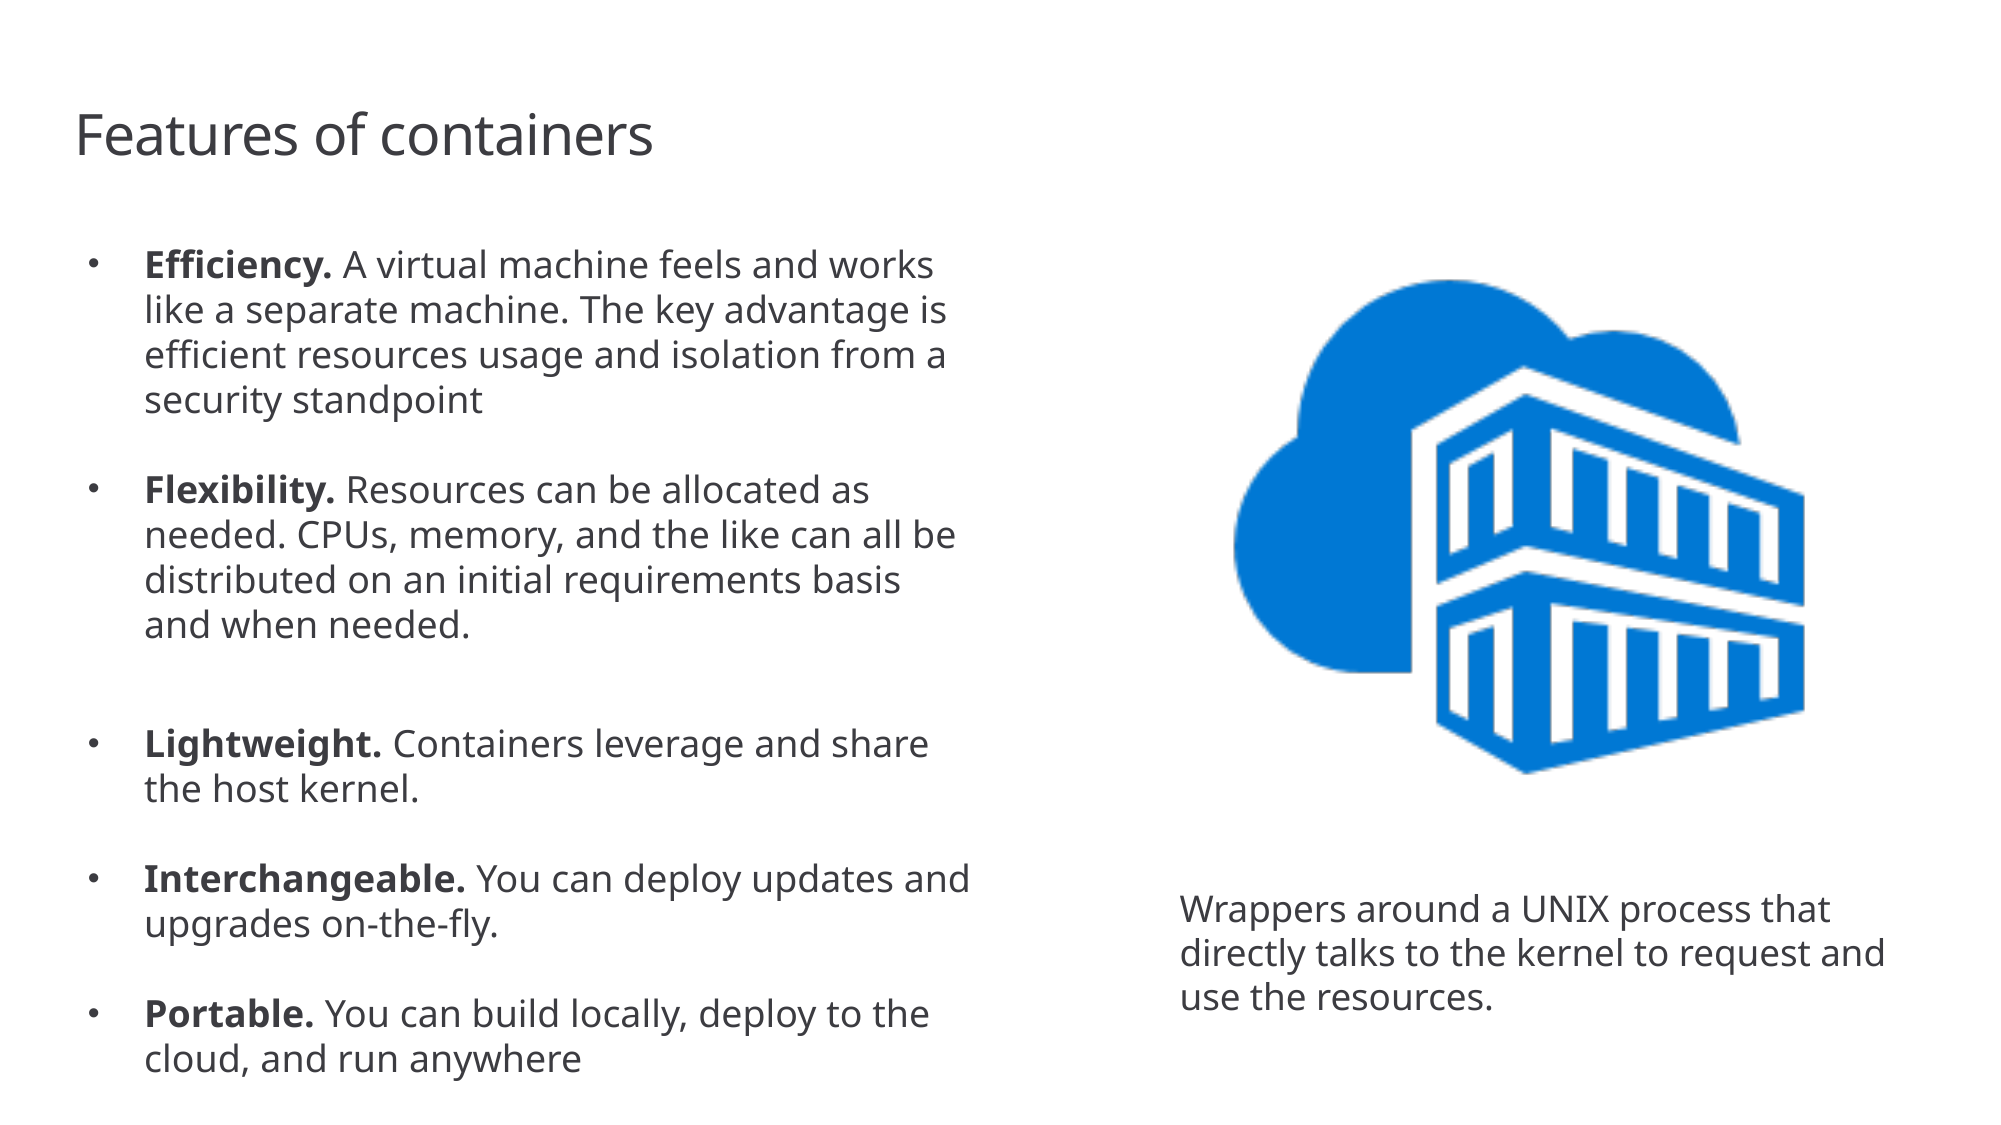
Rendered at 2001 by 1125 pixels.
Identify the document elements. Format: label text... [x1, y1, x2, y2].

title Features of containers [74, 91, 1930, 225]
list Efficiency. A virtual machine feels and works like a separate machine. The key advantage is efficient resources usage and isolation from a security standpoint Flexibility. Resources can be allocated as needed. CPUs, memory, and the like can all be distributed on an initial requirements basis and when needed. Lightweight. Containers leverage and share the host kernel. Interchangeable. You can deploy updates and upgrades on-the-fly. Portable. You can build locally, deploy to the cloud, and run anywhere [87, 166, 1002, 1125]
picture [1210, 218, 1843, 851]
text_box Wrappers around a UNIX process that directly talks to the kernel to request and use the resources. [1164, 878, 1948, 1026]
